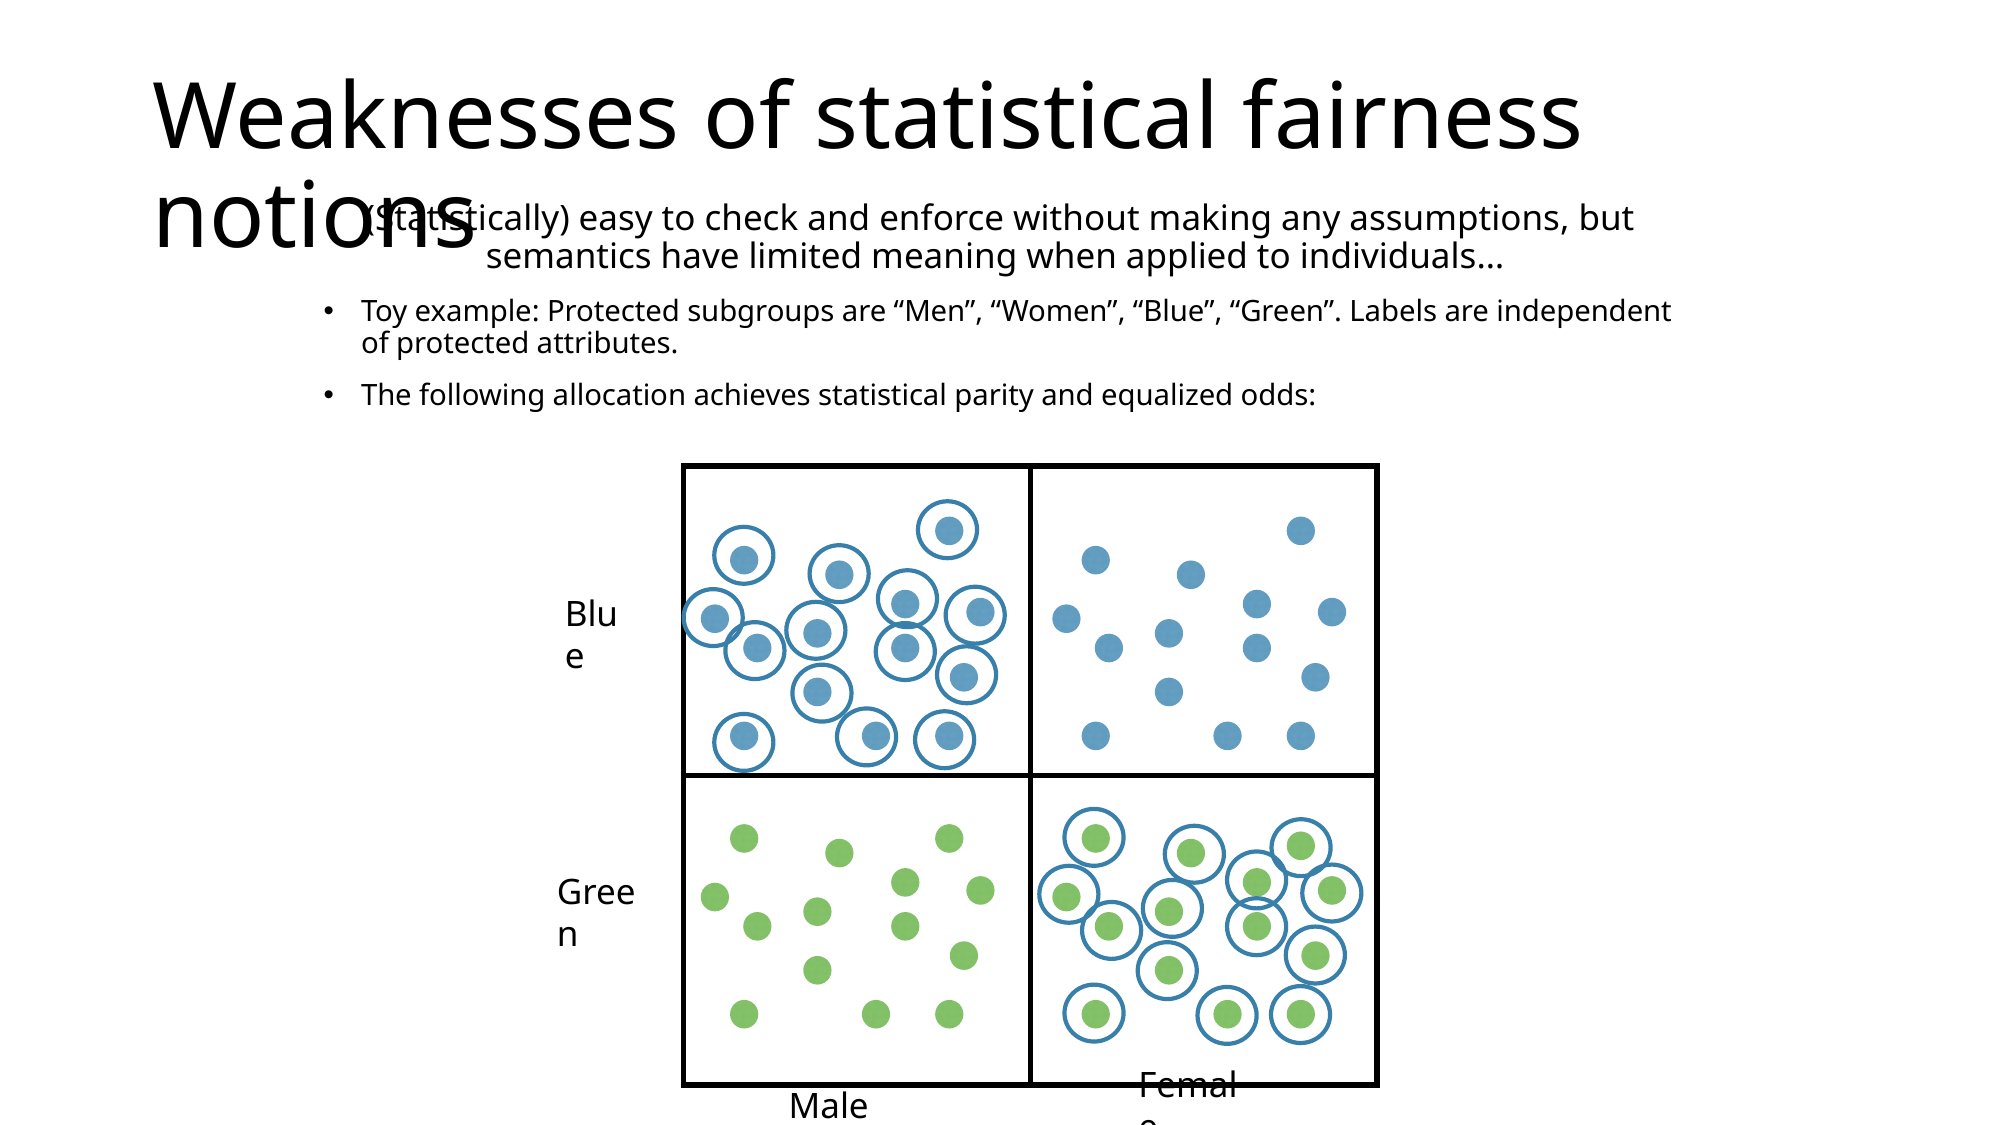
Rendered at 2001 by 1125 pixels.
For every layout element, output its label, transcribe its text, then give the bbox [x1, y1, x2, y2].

text_box [1154, 619, 1184, 648]
text_box [786, 601, 846, 659]
text_box [875, 623, 935, 681]
text_box [825, 838, 854, 868]
text_box Green [550, 863, 651, 960]
text_box [1270, 986, 1331, 1044]
text_box [1064, 808, 1124, 866]
text_box [935, 824, 964, 853]
title Weaknesses of statistical fairness notions [137, 59, 1863, 278]
table_cell [686, 778, 1028, 1082]
list (Statistically) easy to check and enforce without making any assumptions, but semantics have limited meaning when applied to individuals… Toy example: Protected subgroups are “Men”, “Women”, “Blue”, “Green”. Labels are independent of protected attributes. The following allocation achieves statistical parity and equalized odds: [308, 192, 1692, 896]
text_box [714, 713, 774, 771]
text_box [730, 824, 759, 853]
text_box [1242, 589, 1272, 619]
text_box Female [1132, 1056, 1249, 1125]
text_box [945, 586, 1005, 644]
text_box [1271, 819, 1331, 877]
text_box [1301, 663, 1330, 692]
text_box [743, 912, 772, 941]
text_box [861, 999, 891, 1029]
text_box [809, 545, 869, 603]
text_box [714, 526, 774, 584]
text_box [1081, 545, 1110, 575]
text_box [1164, 825, 1224, 883]
text_box [1064, 984, 1124, 1042]
text_box [1052, 604, 1081, 634]
text_box [1302, 864, 1362, 922]
text_box [792, 664, 852, 722]
text_box [1142, 879, 1202, 937]
text_box [935, 999, 964, 1029]
text_box [1213, 721, 1242, 751]
text_box Blue [558, 585, 635, 682]
text_box [700, 882, 730, 912]
text_box [1197, 986, 1257, 1044]
text_box [1137, 942, 1197, 1000]
text_box [730, 999, 759, 1029]
text_box [683, 589, 743, 647]
text_box [803, 897, 832, 927]
text_box [1094, 633, 1124, 663]
text_box [1154, 677, 1184, 707]
text_box [836, 708, 897, 766]
text_box [917, 501, 978, 559]
text_box [966, 876, 995, 905]
table_header [1033, 469, 1374, 773]
text_box [1082, 901, 1142, 959]
text_box [891, 868, 920, 897]
text_box [891, 912, 920, 941]
text_box [877, 570, 938, 625]
text_box [1285, 926, 1345, 984]
text_box [1176, 560, 1206, 590]
text_box [949, 941, 979, 970]
text_box [937, 646, 997, 704]
text_box [1039, 865, 1099, 923]
text_box [1286, 516, 1315, 546]
text_box [1081, 721, 1110, 751]
text_box [1317, 597, 1347, 627]
text_box [1286, 721, 1315, 751]
text_box [725, 622, 785, 680]
text_box [803, 955, 832, 985]
text_box [1242, 633, 1272, 663]
text_box [1227, 851, 1287, 909]
table_header [686, 469, 1028, 773]
text_box [915, 711, 975, 769]
text_box Male [782, 1077, 946, 1125]
table_cell [1033, 778, 1374, 1082]
text_box [1227, 903, 1287, 956]
